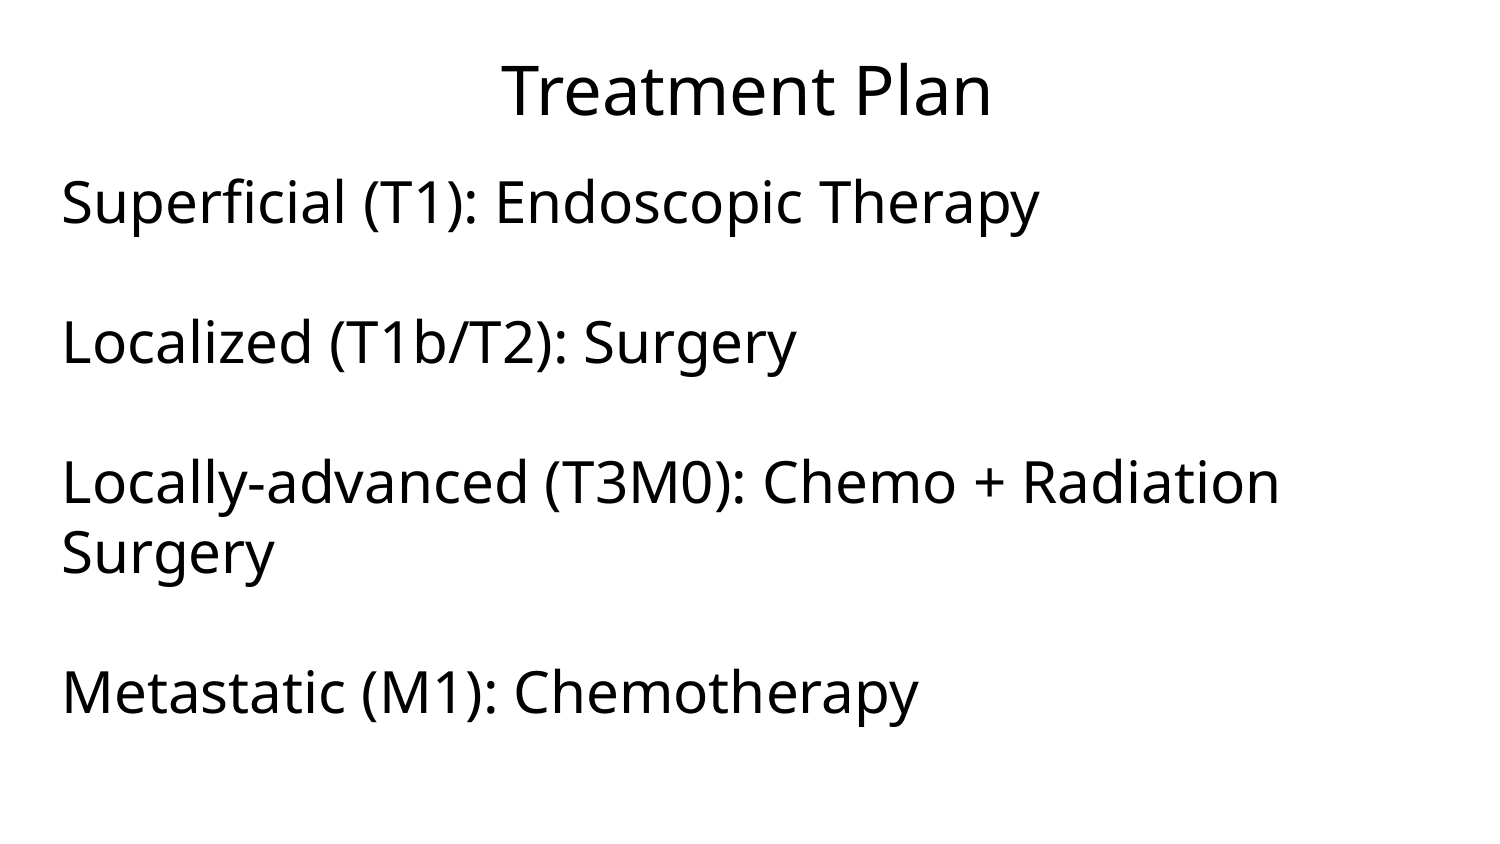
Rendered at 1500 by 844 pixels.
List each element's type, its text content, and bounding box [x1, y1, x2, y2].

title Treatment Plan [46, 33, 1450, 143]
